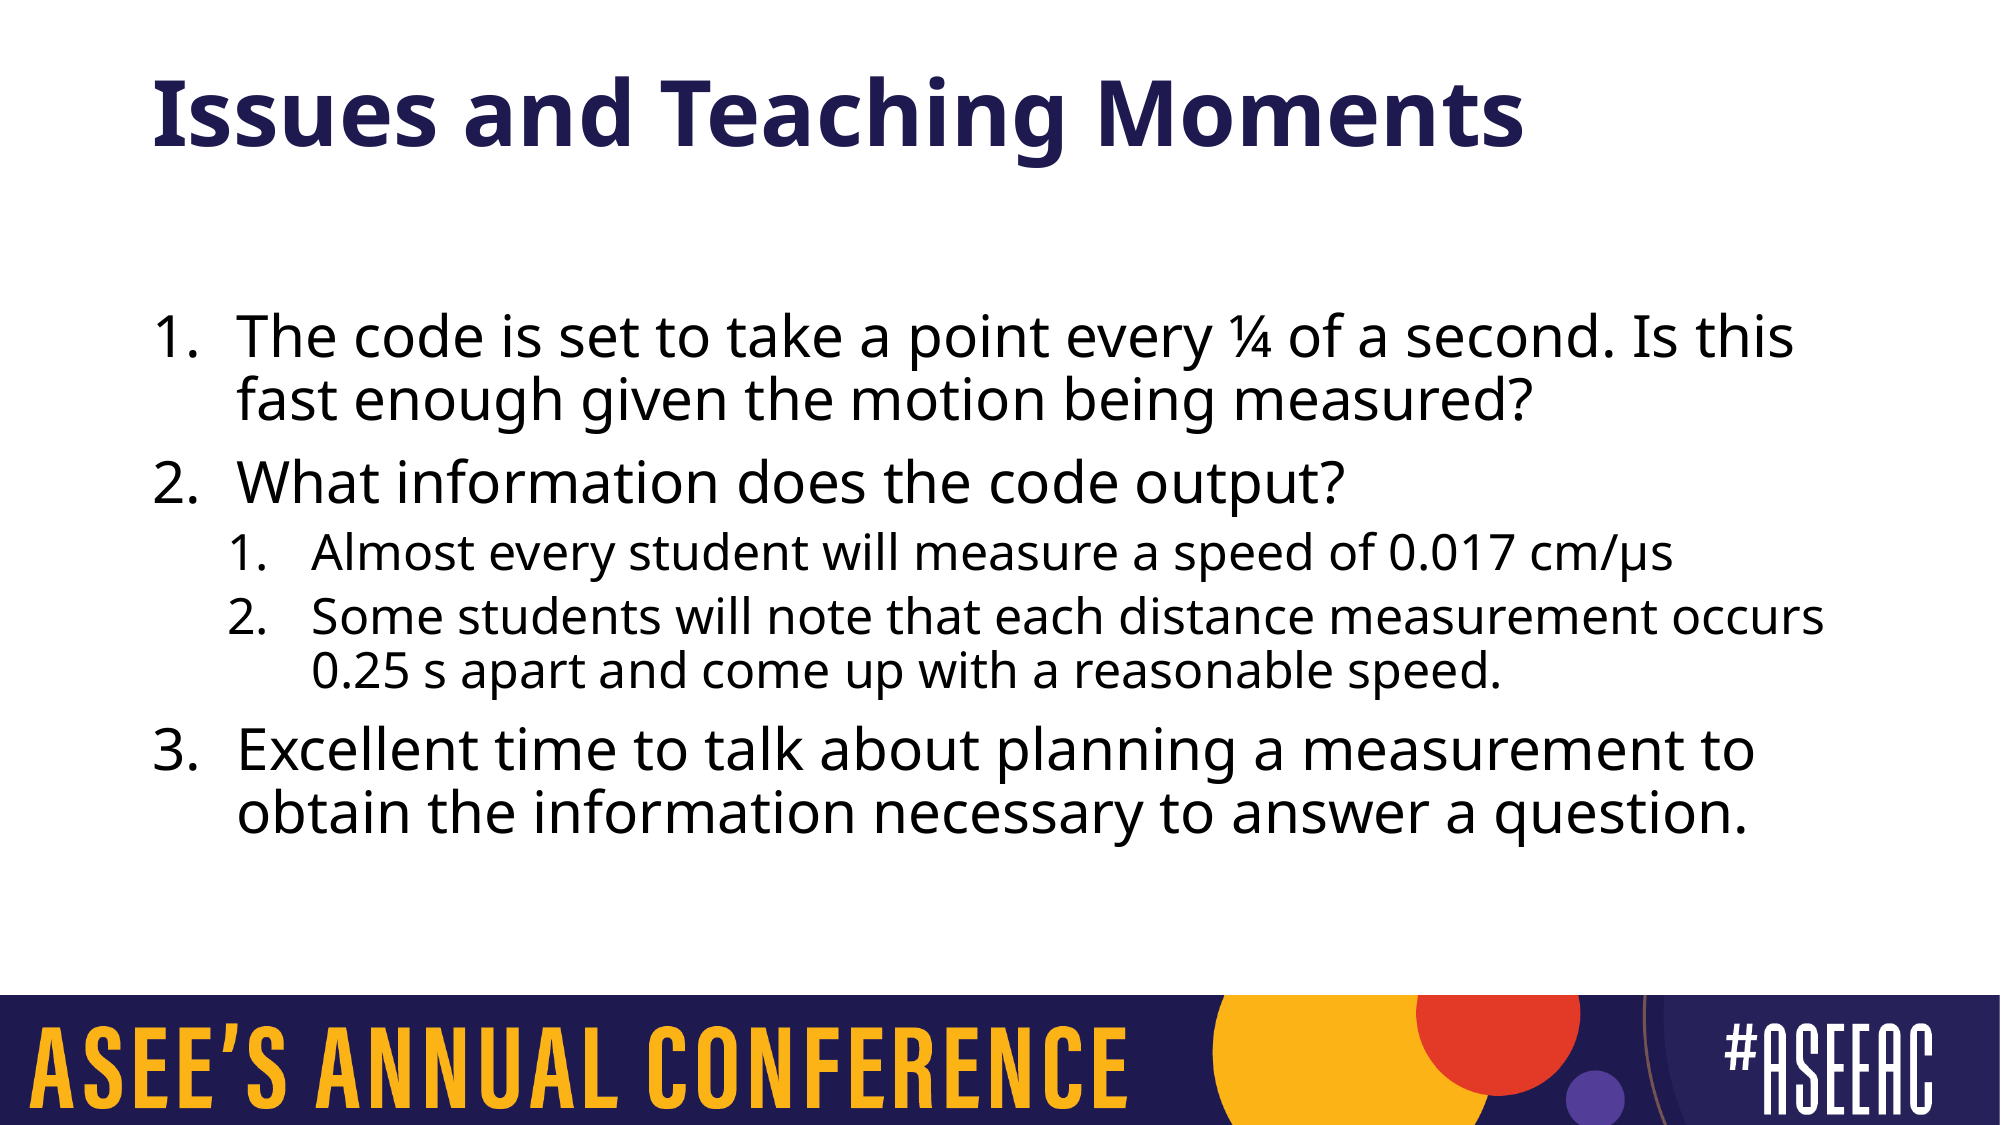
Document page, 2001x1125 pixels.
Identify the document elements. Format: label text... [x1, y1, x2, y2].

picture [0, 995, 2000, 1125]
title Issues and Teaching Moments [137, 59, 1863, 278]
list The code is set to take a point every ¼ of a second. Is this fast enough given the motion being measured? What information does the code output? Almost every student will measure a speed of 0.017 cm/µs Some students will note that each distance measurement occurs 0.25 s apart and come up with a reasonable speed. Excellent time to talk about planning a measurement to obtain the information necessary to answer a question. [137, 299, 1863, 937]
